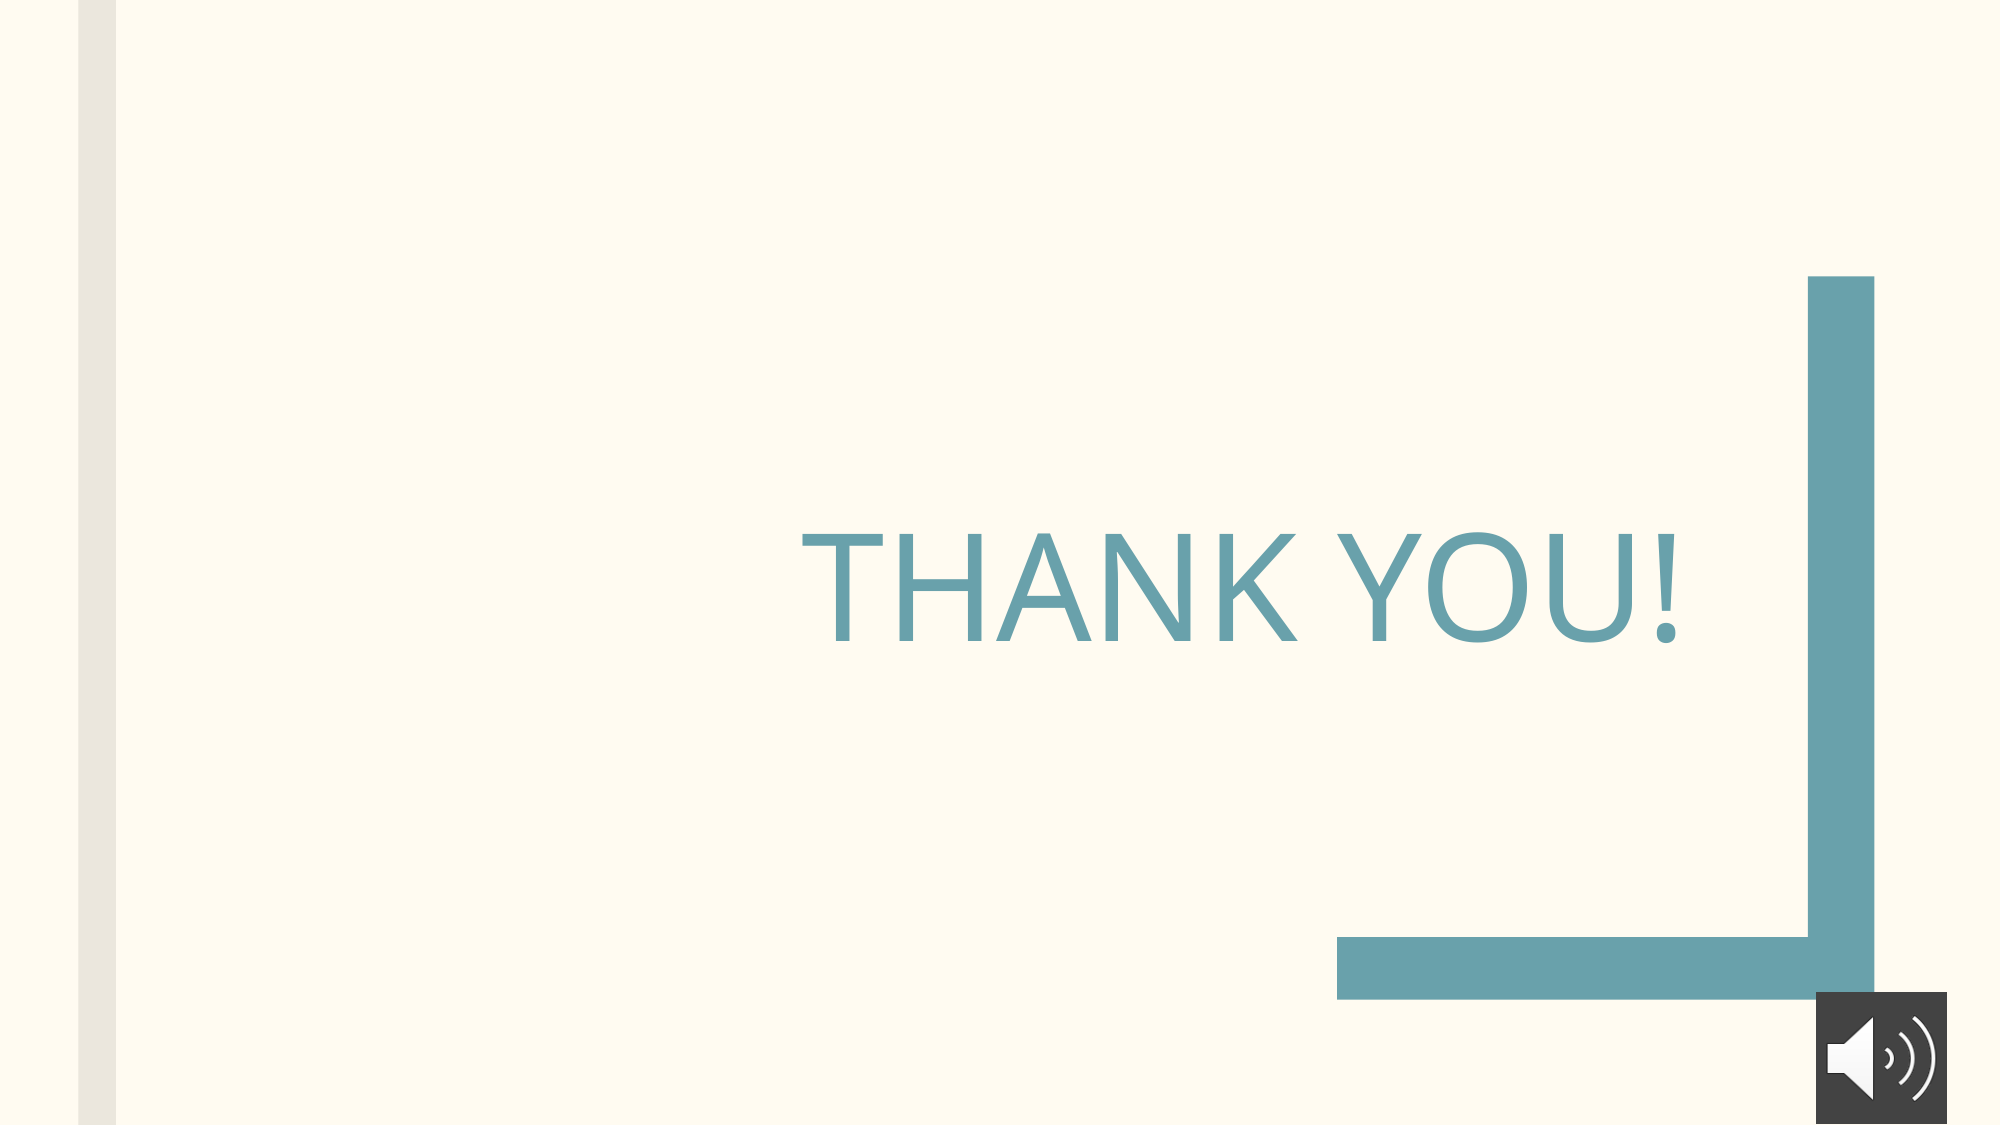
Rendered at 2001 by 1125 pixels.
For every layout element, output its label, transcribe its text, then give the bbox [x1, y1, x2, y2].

picture [1814, 991, 1949, 1125]
title Thank you! [125, 213, 1703, 682]
